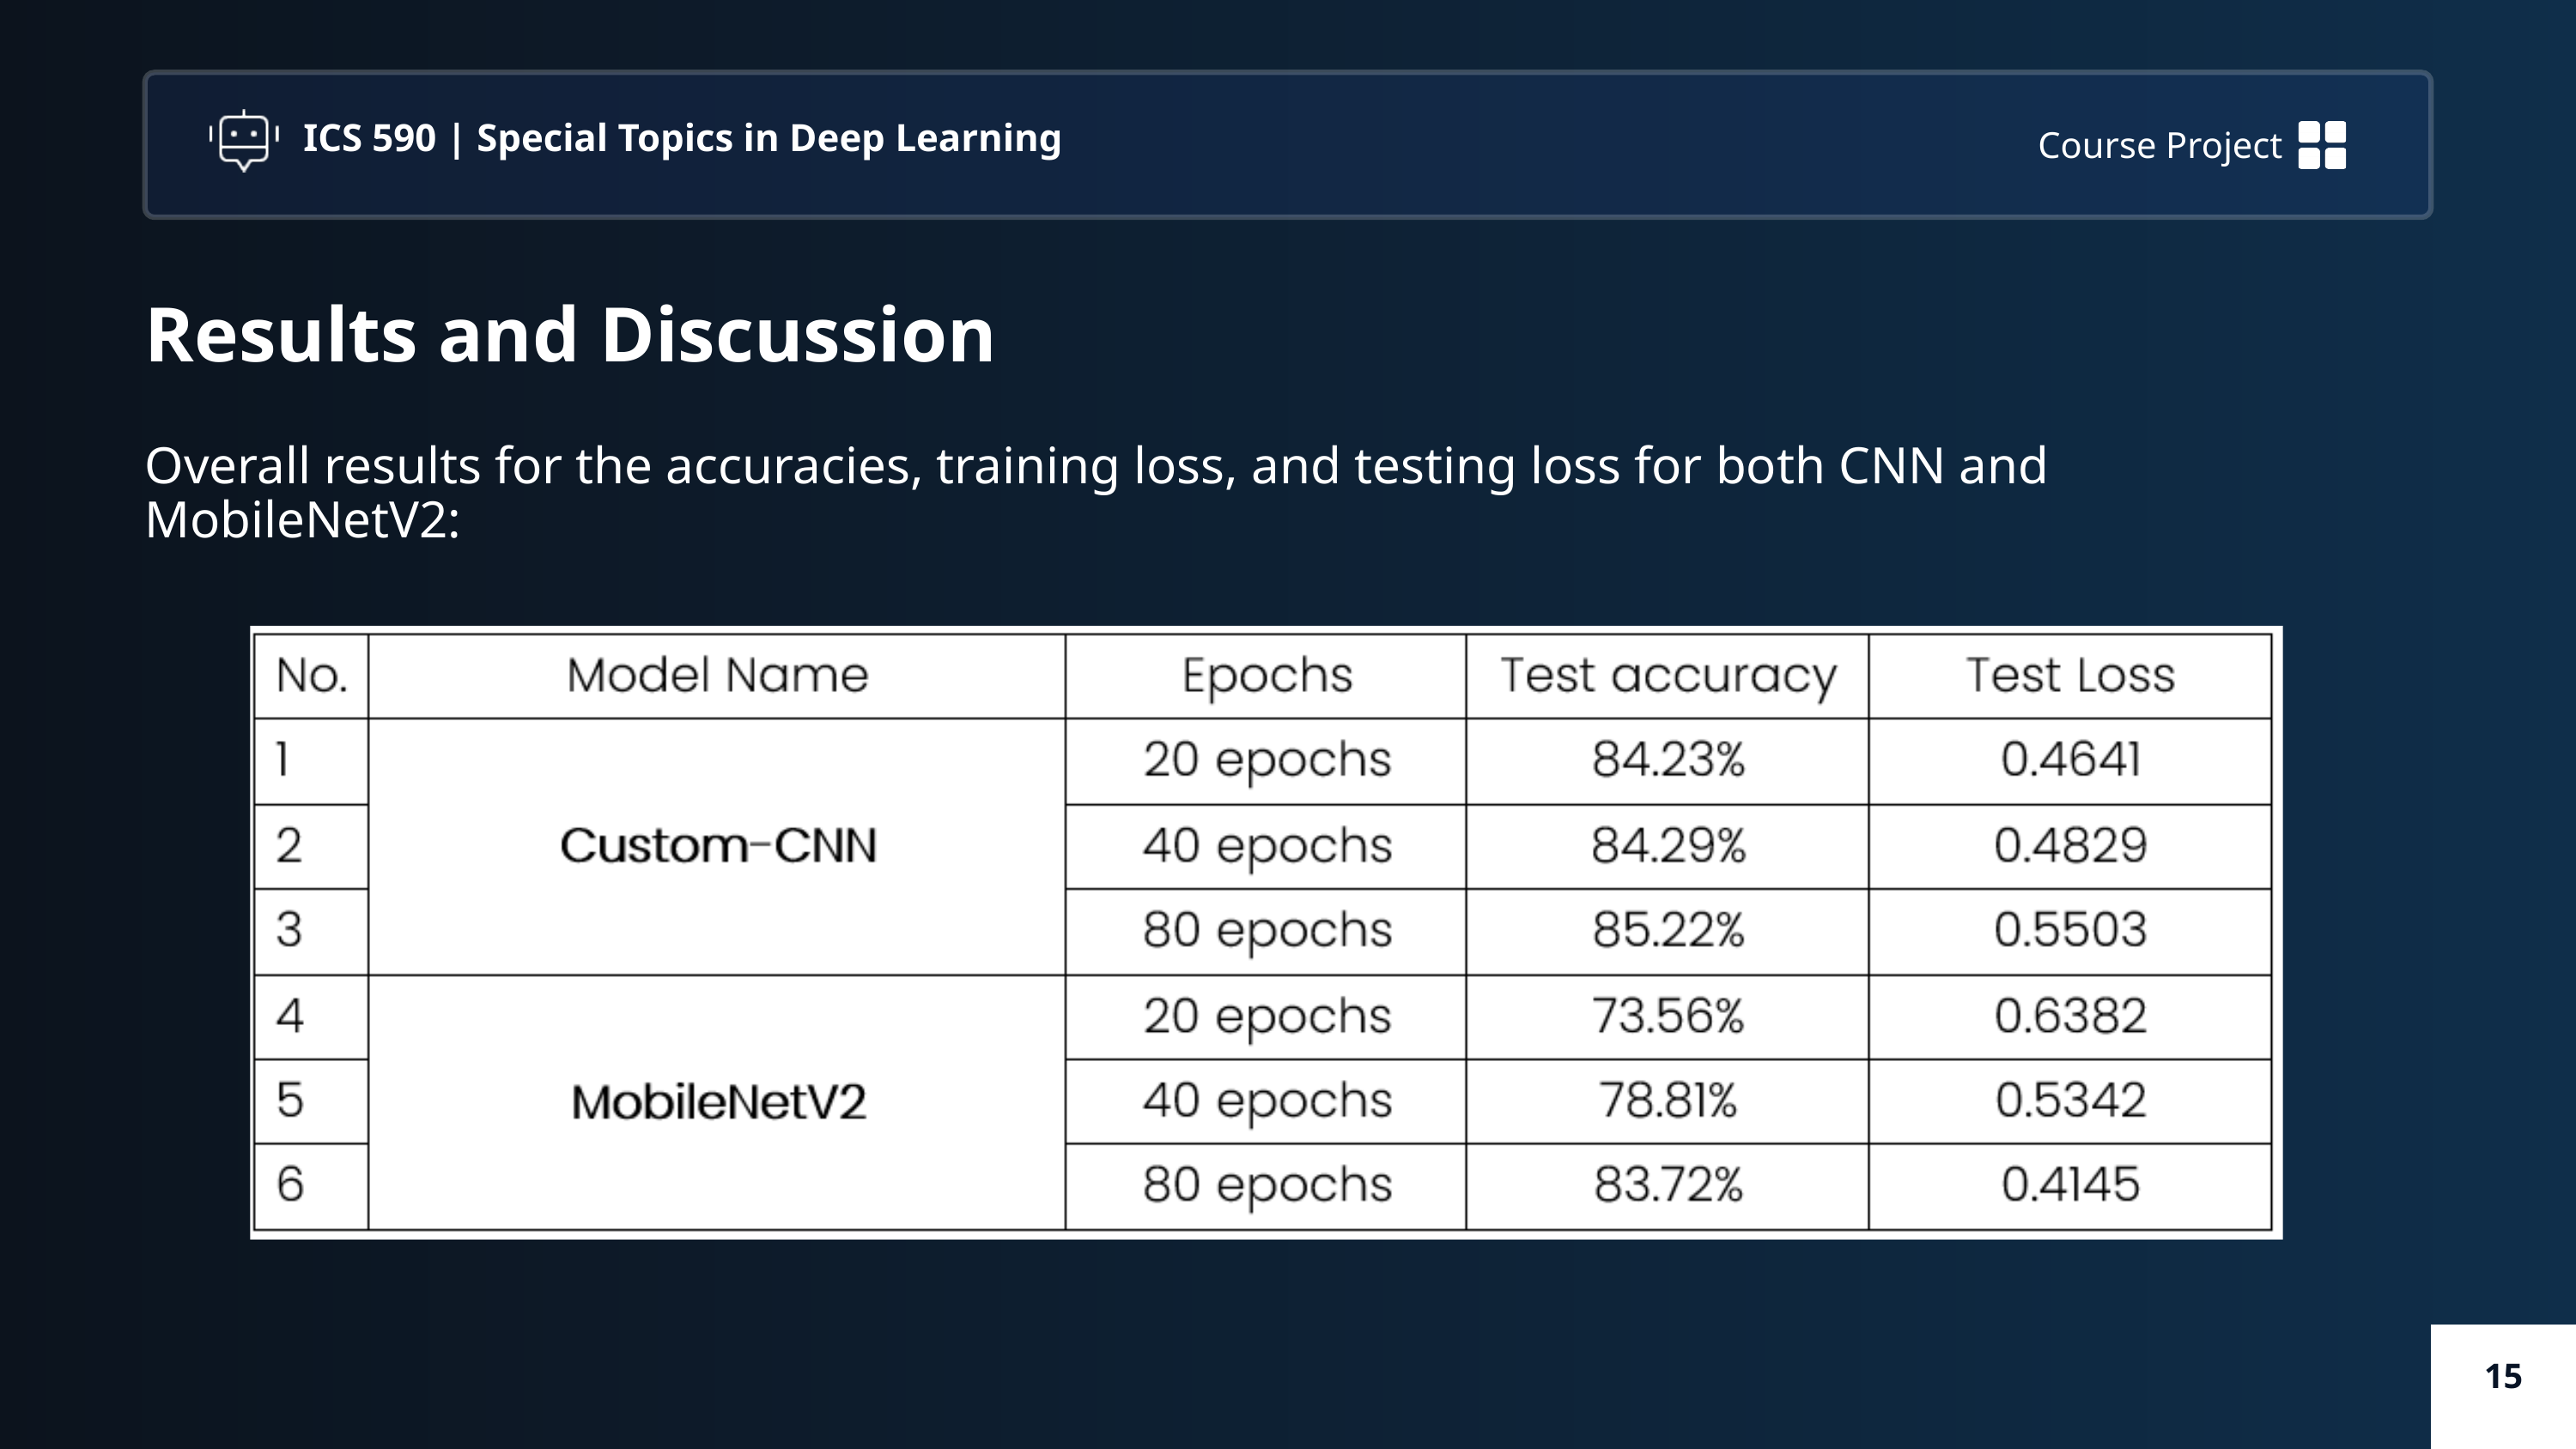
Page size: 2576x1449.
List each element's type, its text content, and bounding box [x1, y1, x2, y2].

text_box Overall results for the accuracies, training loss, and testing loss for both CNN and MobileNetV2: [144, 440, 2310, 548]
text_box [2430, 1325, 2576, 1449]
text_box Results and Discussion [144, 296, 1733, 378]
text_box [144, 72, 2432, 218]
text_box [250, 626, 2283, 1240]
